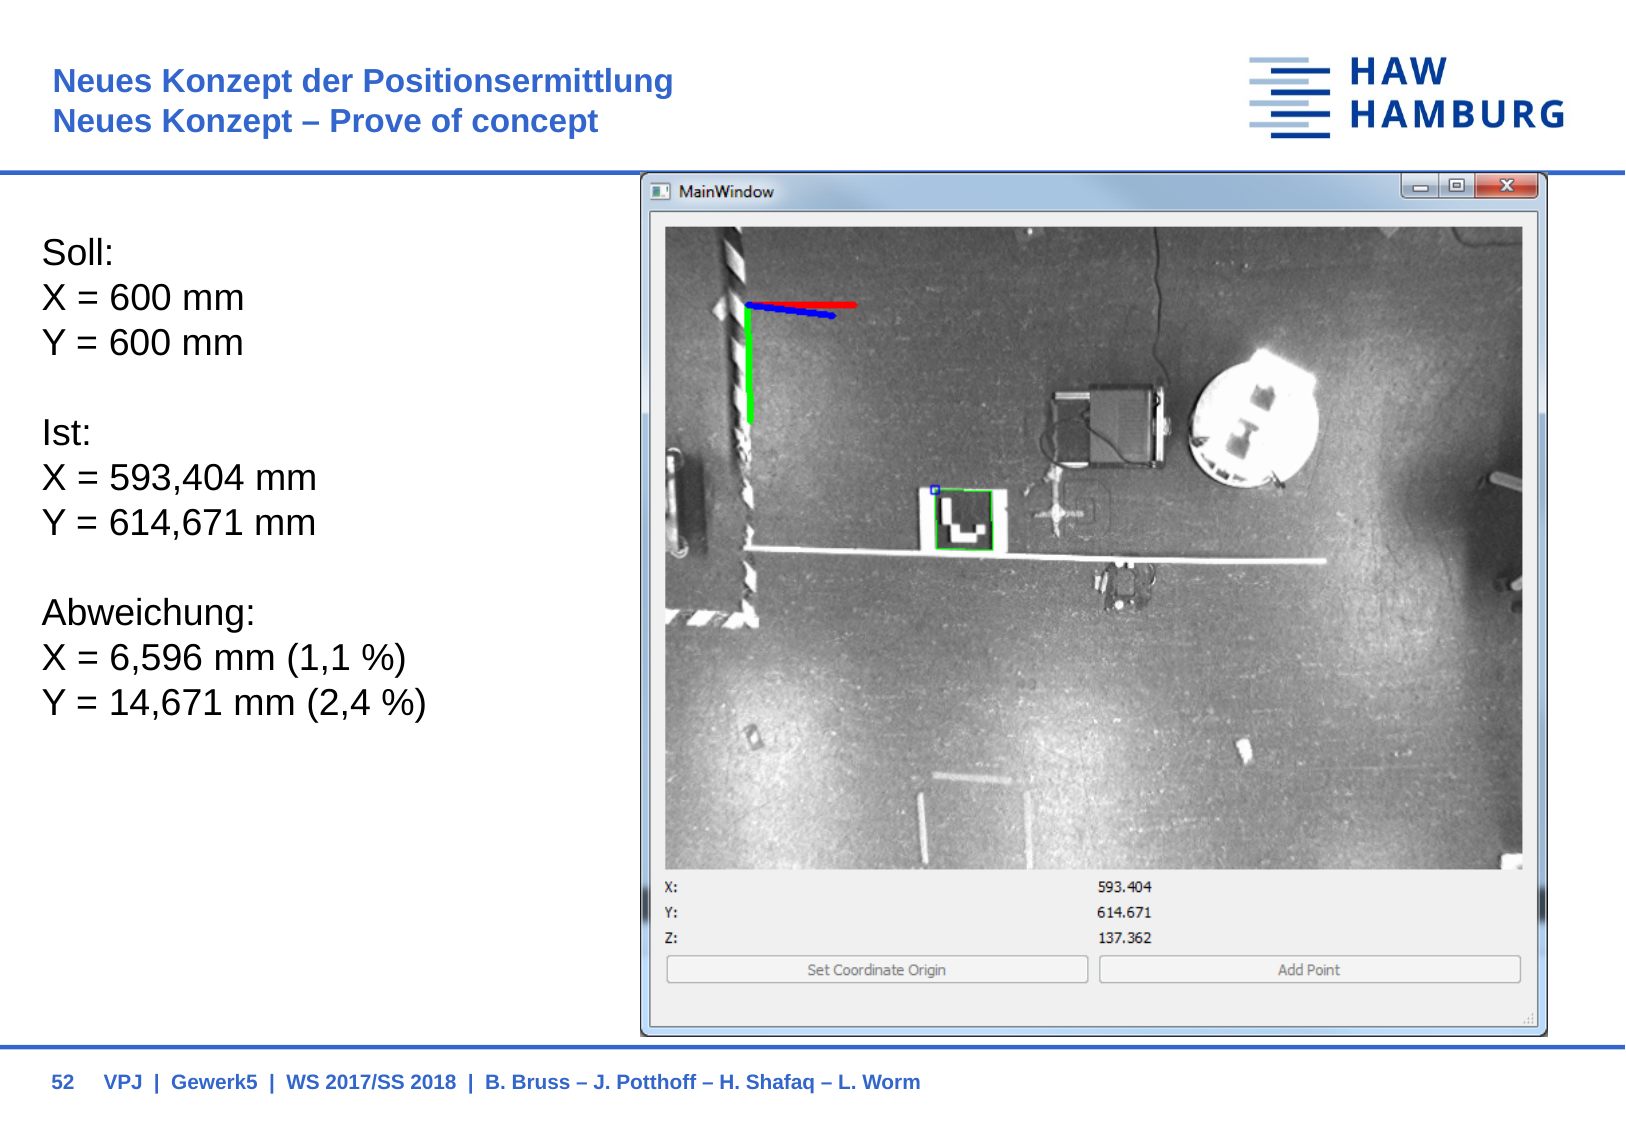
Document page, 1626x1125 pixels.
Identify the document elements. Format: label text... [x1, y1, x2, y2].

title Neues Konzept der Positionsermittlung Neues Konzept – Prove of concept [52, 54, 1095, 173]
picture [640, 172, 1548, 1037]
text_box Soll: X = 600 mm Y = 600 mm Ist: X = 593,404 mm Y = 614,671 mm Abweichung: X = 6,596 mm (1,1 %) Y = 14,671 mm (2,4 %) [26, 220, 615, 731]
slide_number 52 [0, 1046, 81, 1094]
picture [1222, 30, 1589, 165]
footer VPJ | Gewerk5 | WS 2017/SS 2018 | B. Bruss – J. Potthoff – H. Shafaq – L. Worm [103, 1046, 1522, 1094]
